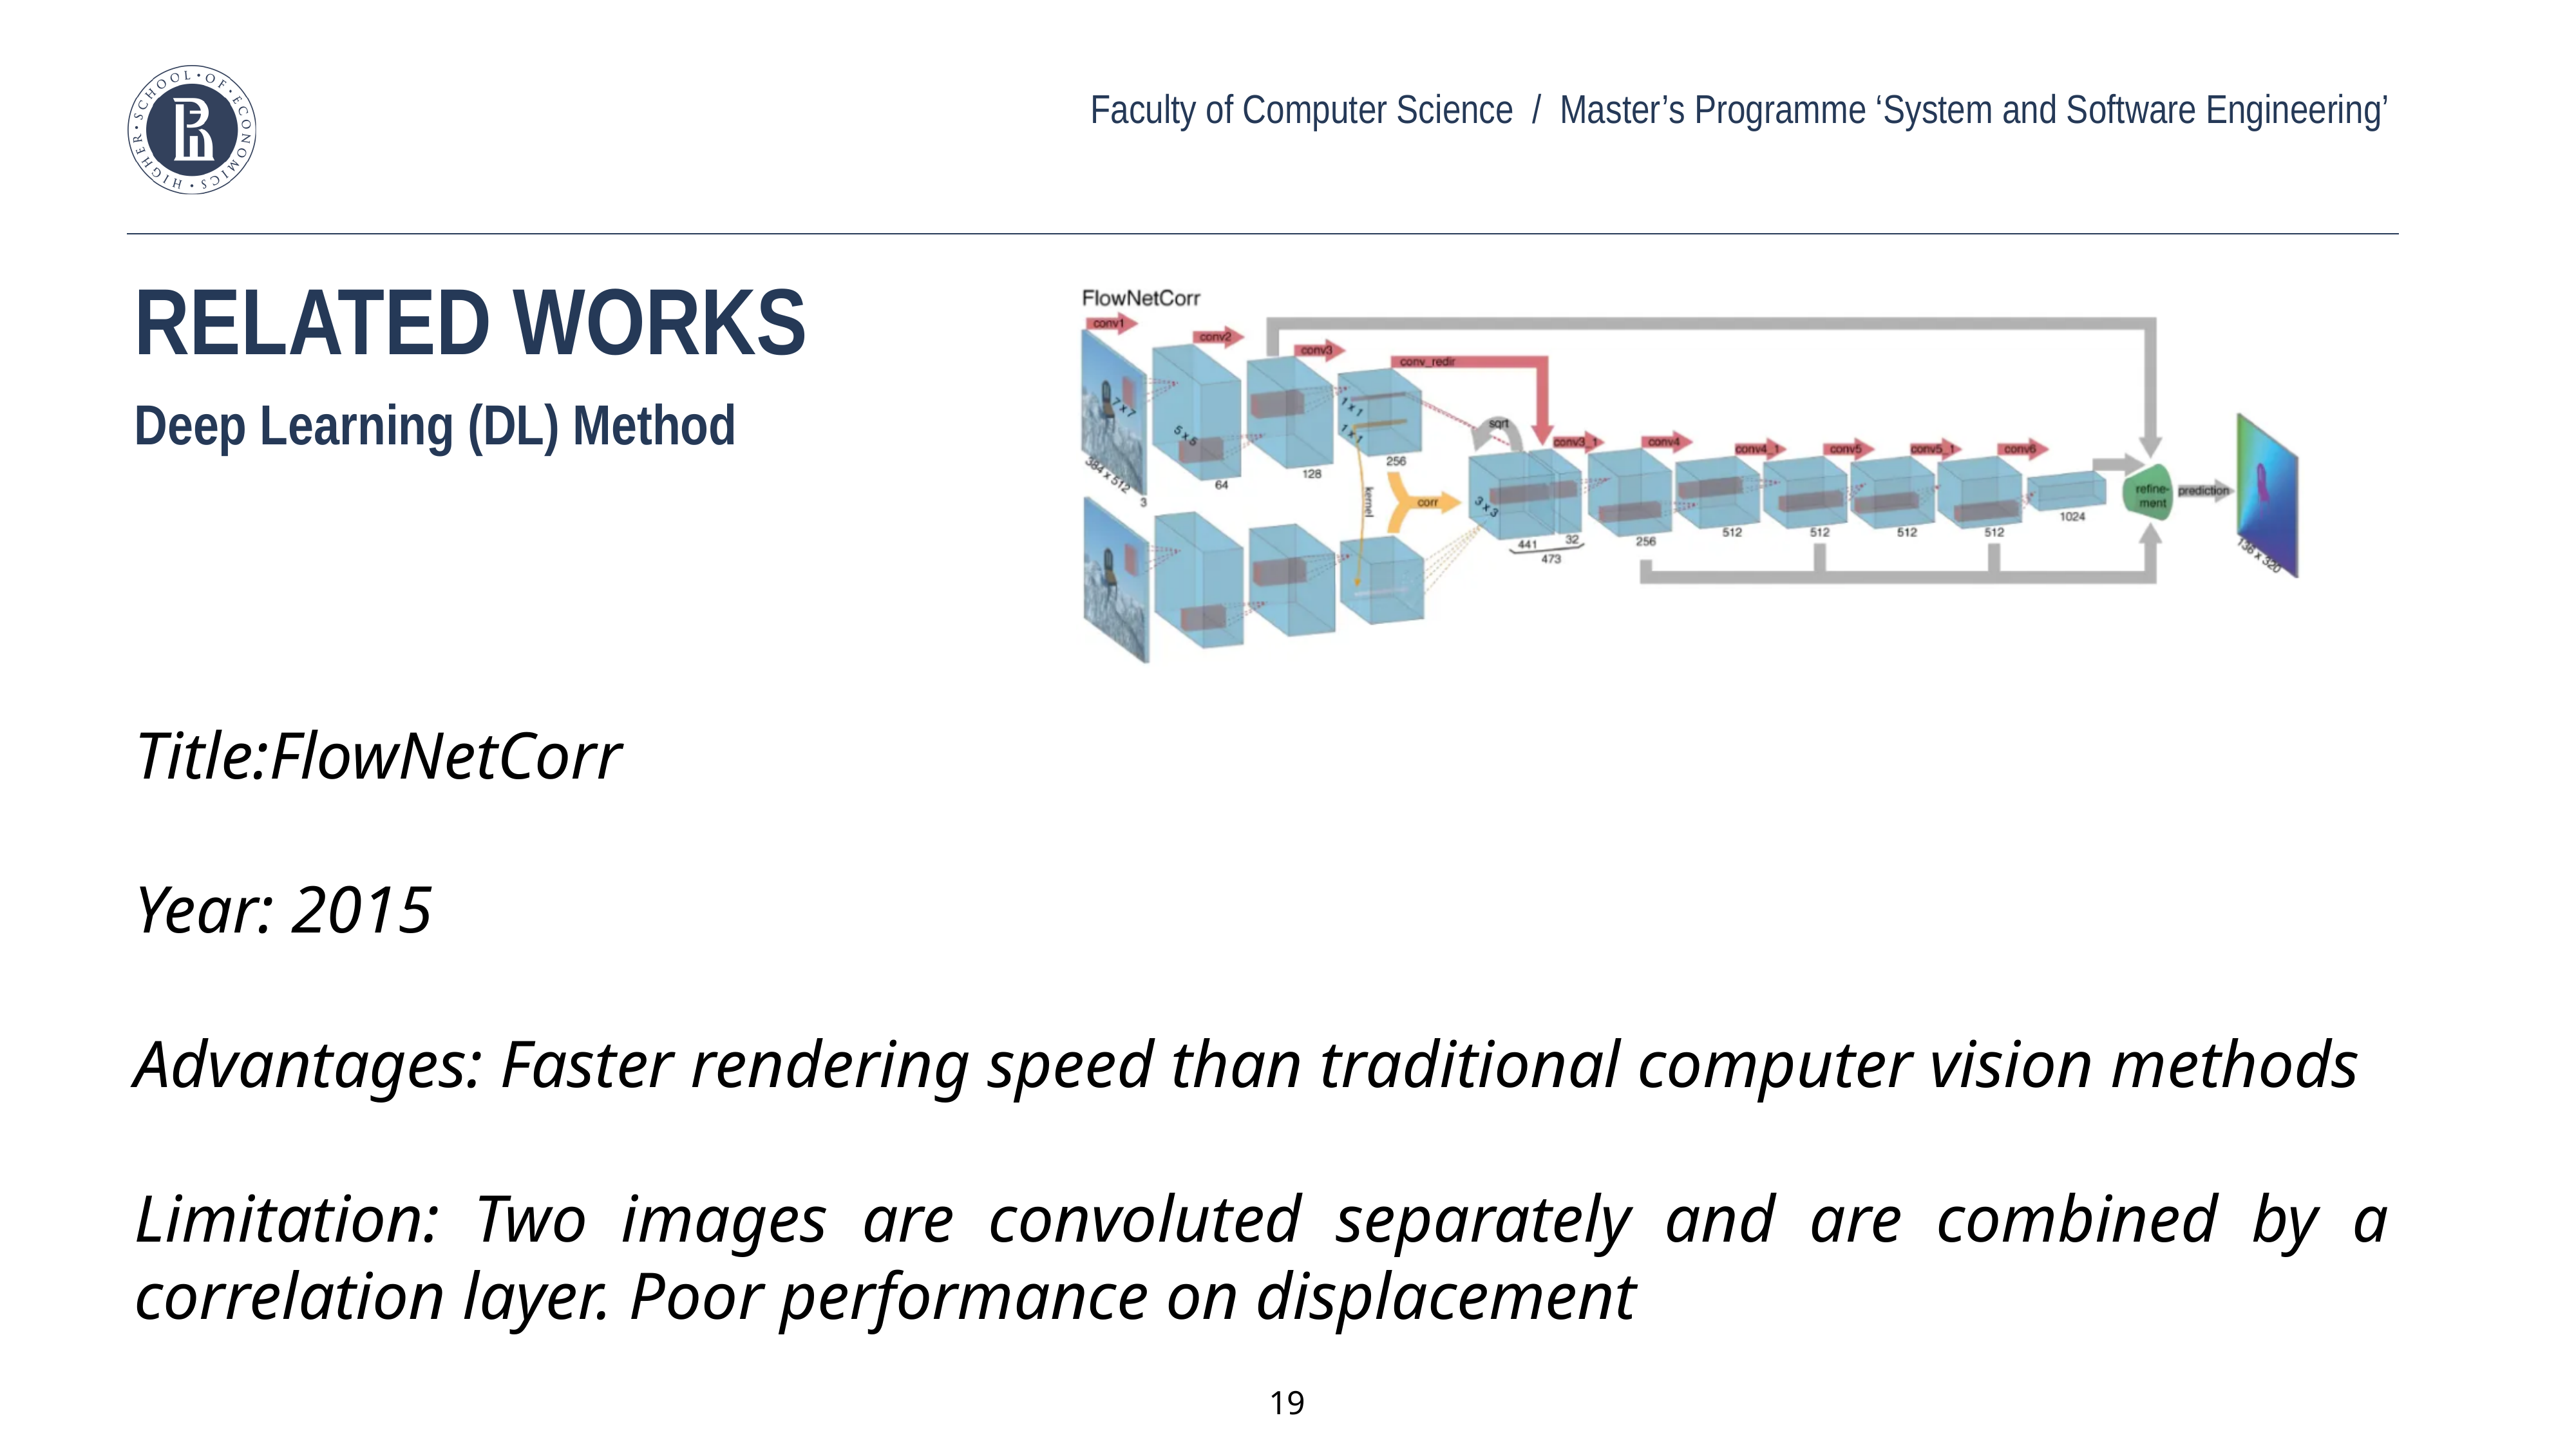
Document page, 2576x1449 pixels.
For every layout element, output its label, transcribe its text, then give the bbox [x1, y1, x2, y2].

text_box Title:FlowNetCorr Year: 2015 Advantages: Faster rendering speed than traditional computer vision methods Limitation: Two images are convoluted separately and are combined by a correlation layer. Poor performance on displacement [126, 706, 2399, 1341]
text_box Deep Learning (DL) Method [126, 392, 866, 464]
slide_number 19 [1260, 1374, 1314, 1429]
picture [128, 65, 256, 194]
picture [1076, 281, 2307, 671]
text_box Related works [126, 252, 1825, 393]
text_box Faculty of Computer Science / Master’s Programme ‘System and Software Engineering’ [985, 75, 2399, 178]
